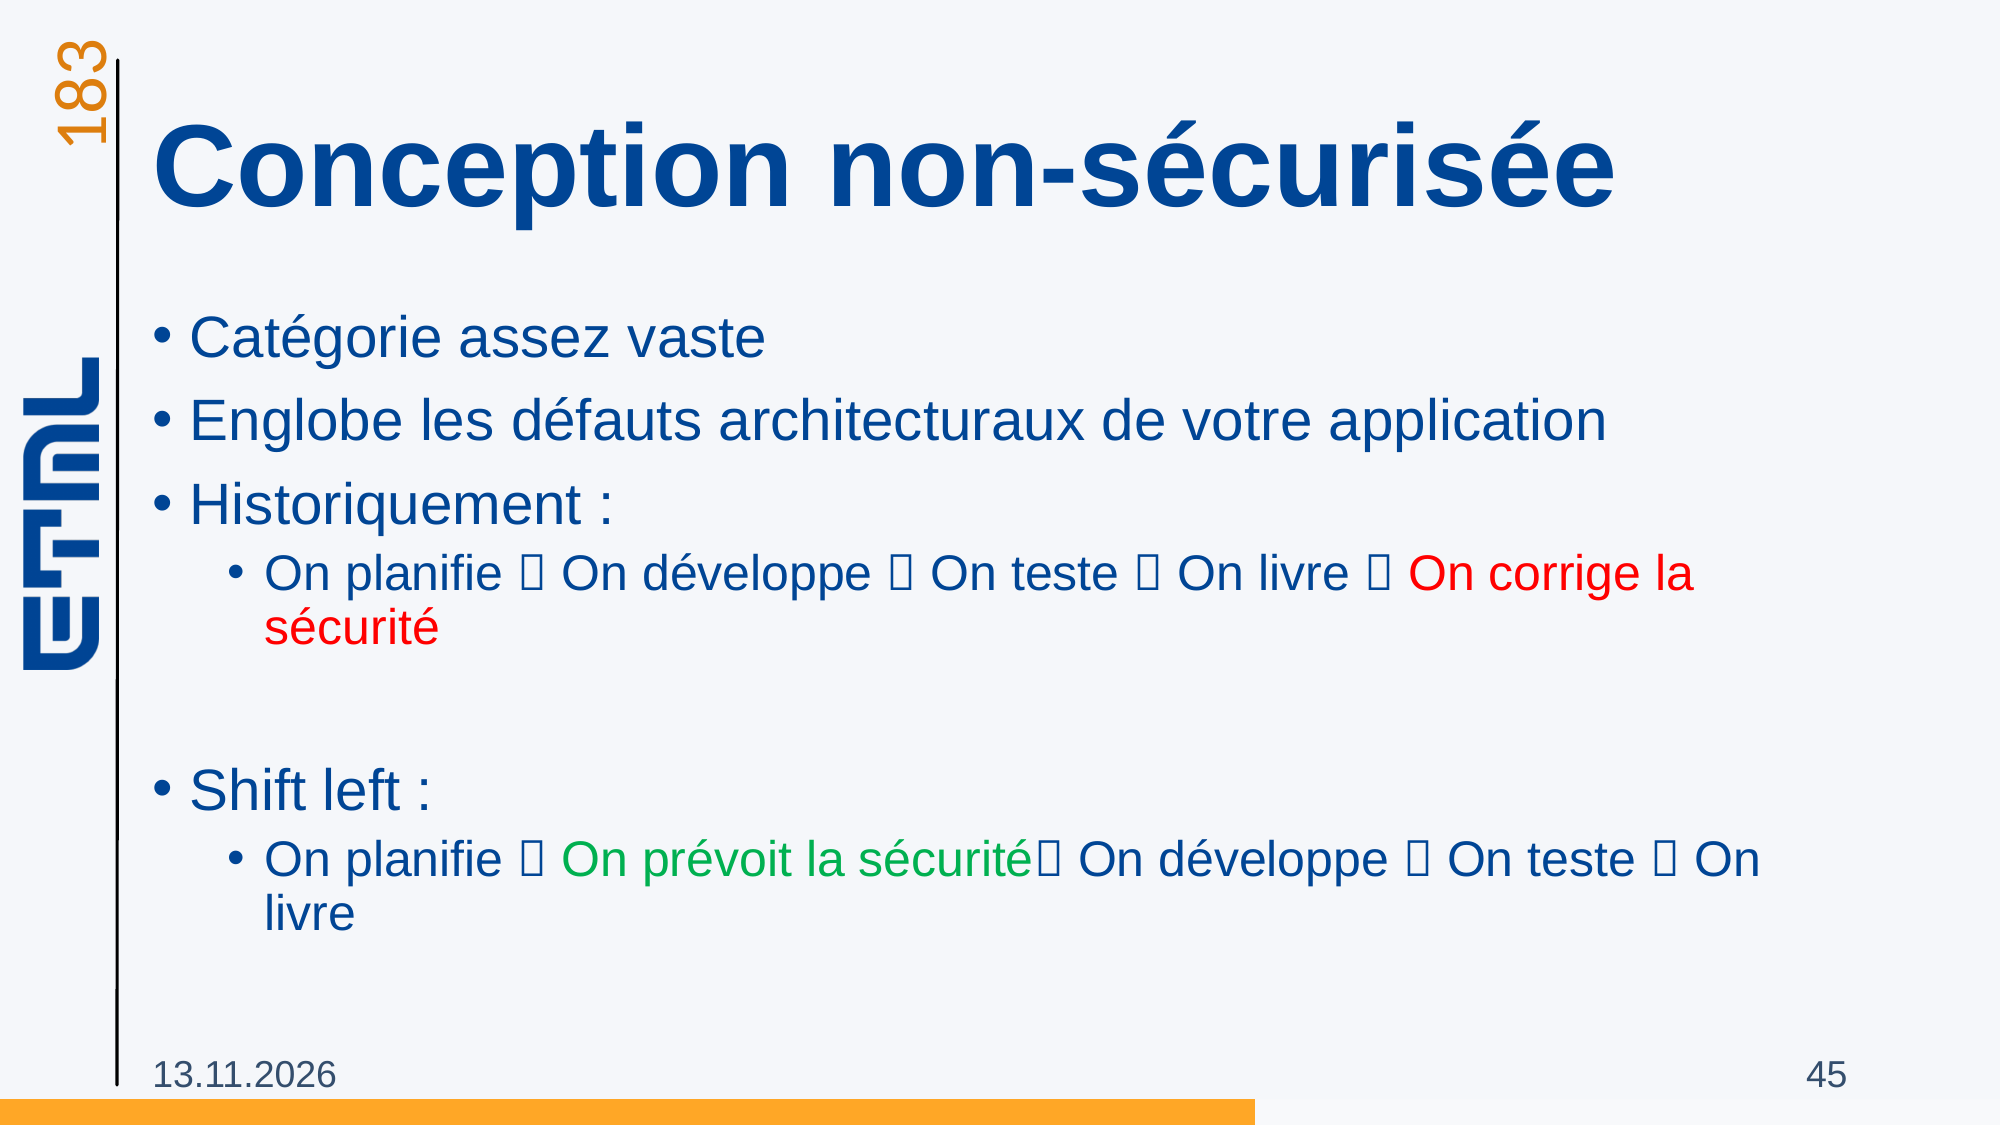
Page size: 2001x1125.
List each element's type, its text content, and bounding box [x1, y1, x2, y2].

title Conception non-sécurisée [137, 59, 1863, 278]
text_box [0, 1099, 1255, 1125]
picture [24, 358, 99, 670]
list Catégorie assez vaste Englobe les défauts architecturaux de votre application Historiquement : On planifie  On développe  On teste  On livre  On corrige la sécurité Shift left : On planifie  On prévoit la sécurité On développe  On teste  On livre [137, 299, 1863, 1014]
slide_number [137, 1042, 588, 1099]
slide_number 45 [1412, 1042, 1863, 1103]
